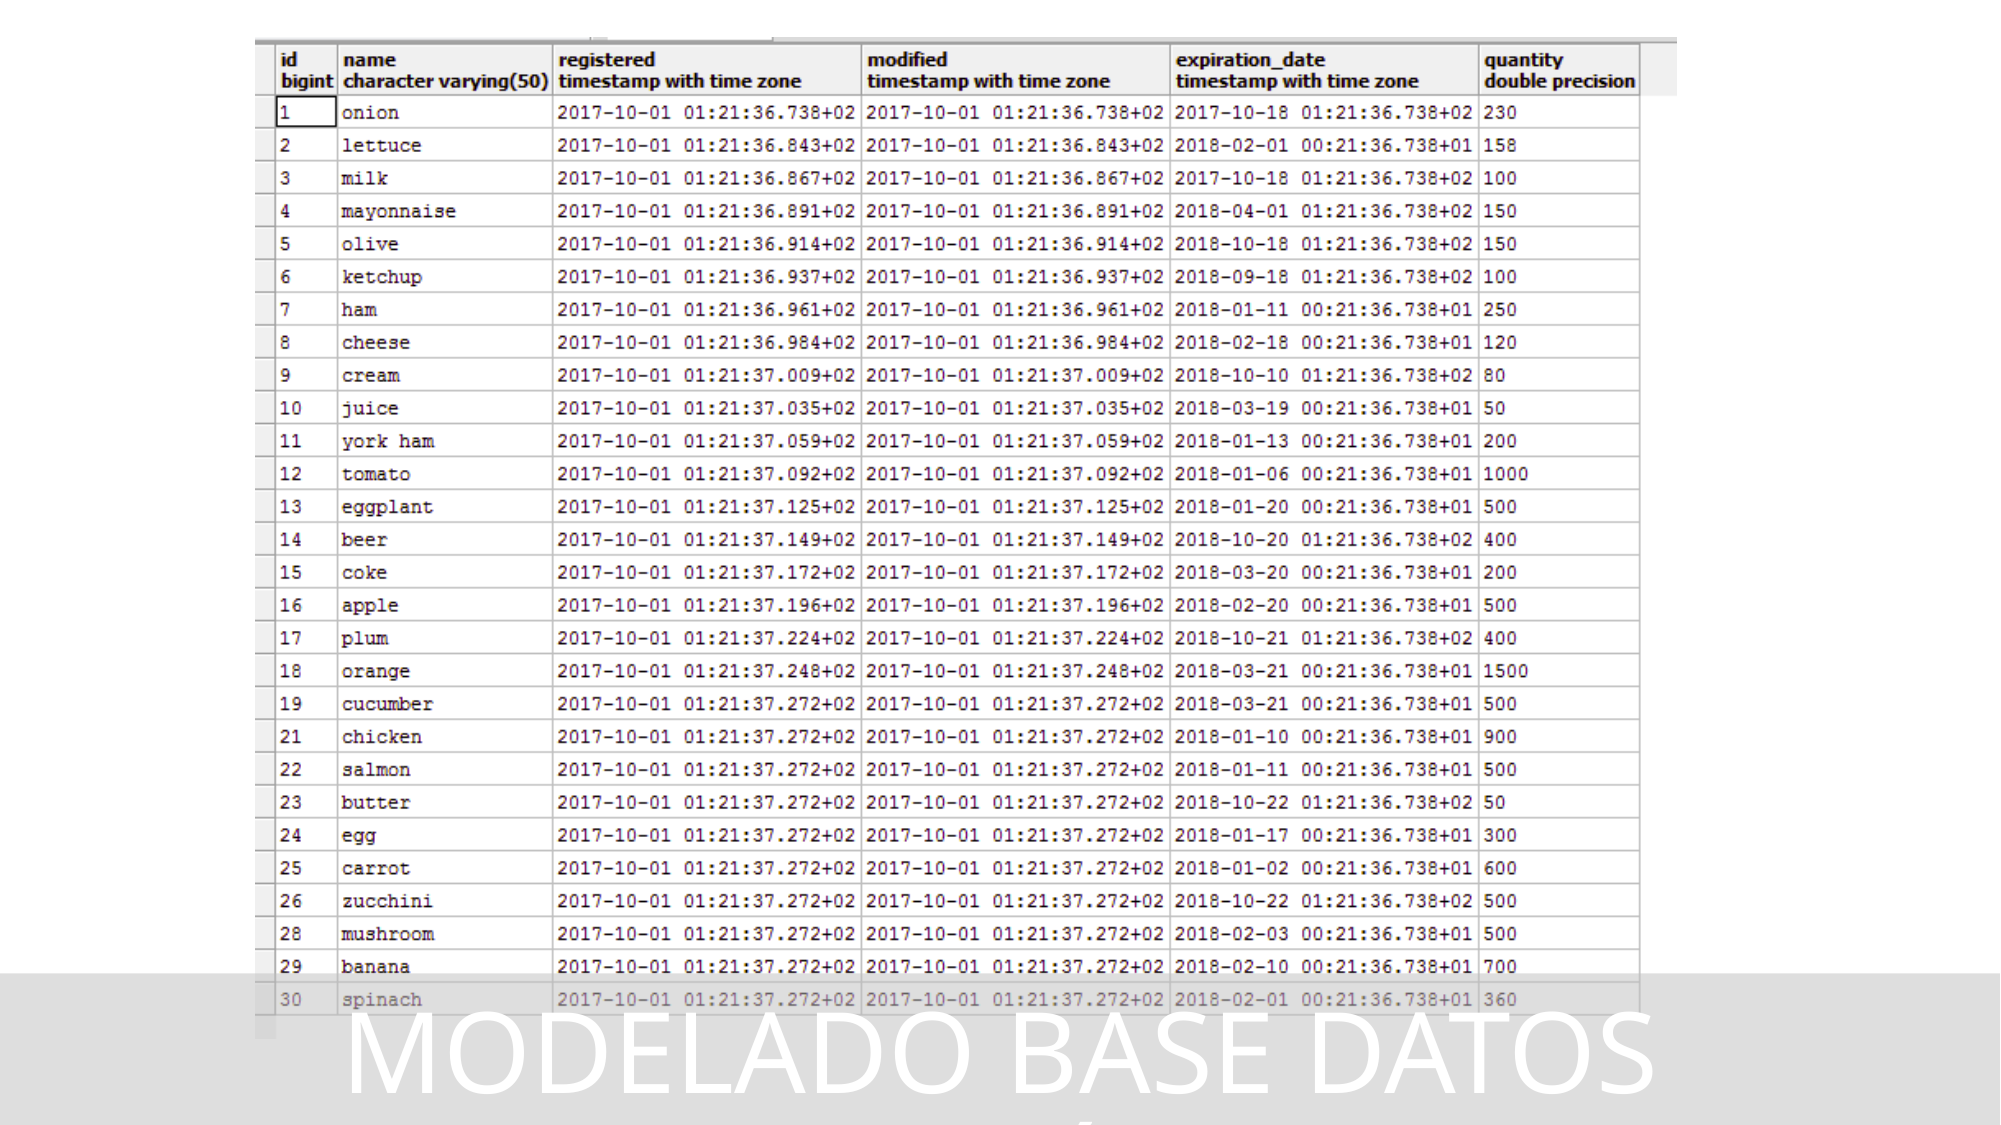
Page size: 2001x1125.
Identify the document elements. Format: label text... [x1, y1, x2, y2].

picture [254, 37, 1677, 1039]
text_box MODELADO BASE DATOS FRIGORÍFICO [0, 973, 2000, 1125]
